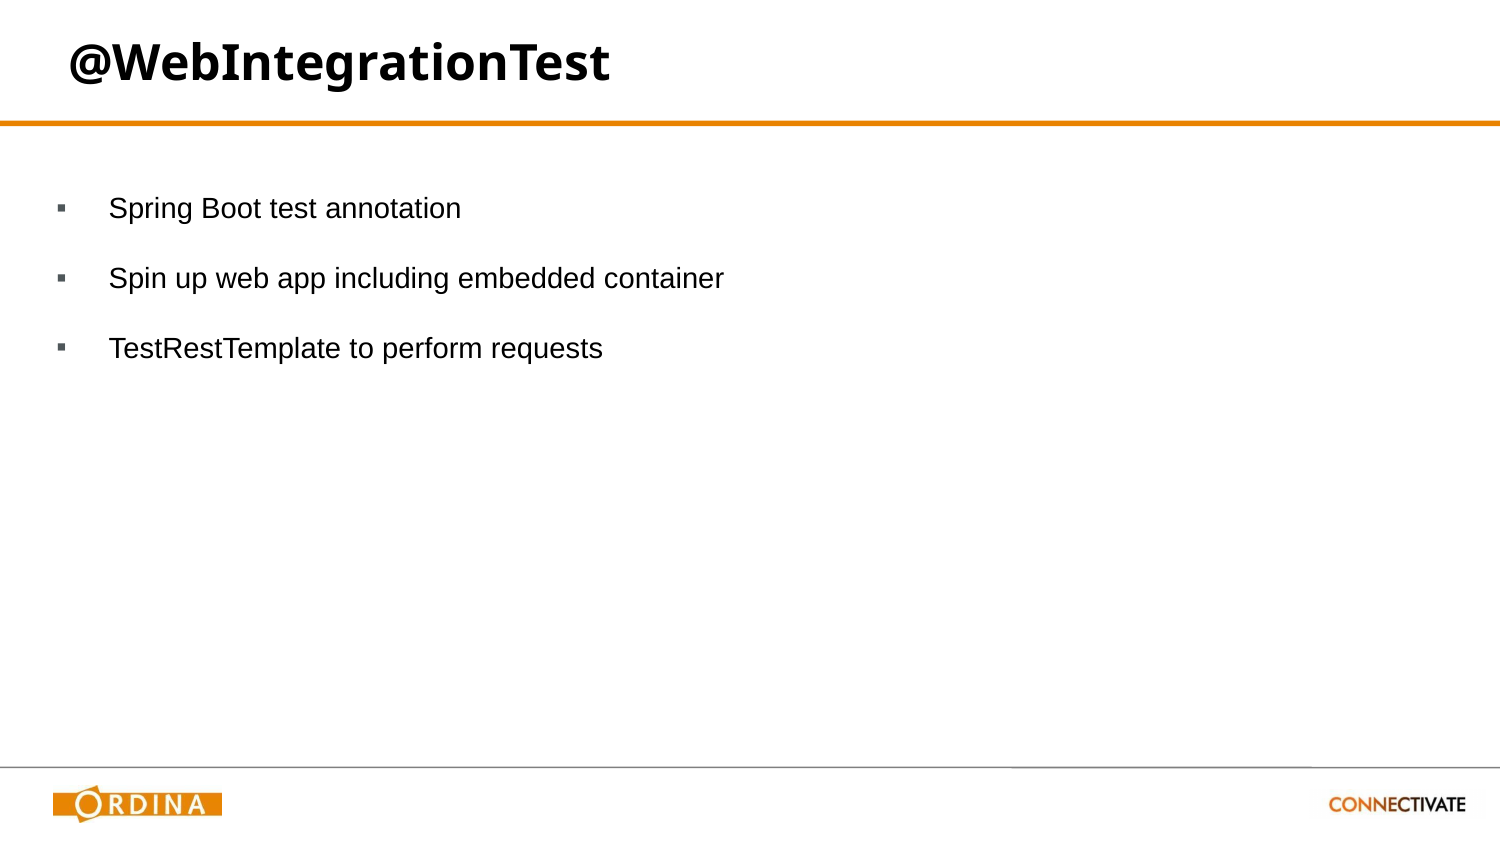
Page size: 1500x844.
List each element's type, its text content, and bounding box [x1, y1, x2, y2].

list Spring Boot test annotation Spin up web app including embedded container TestRestTemplate to perform requests [18, 139, 1460, 750]
picture [1310, 790, 1486, 819]
picture [53, 785, 222, 823]
title @WebIntegrationTest [53, 0, 1459, 121]
